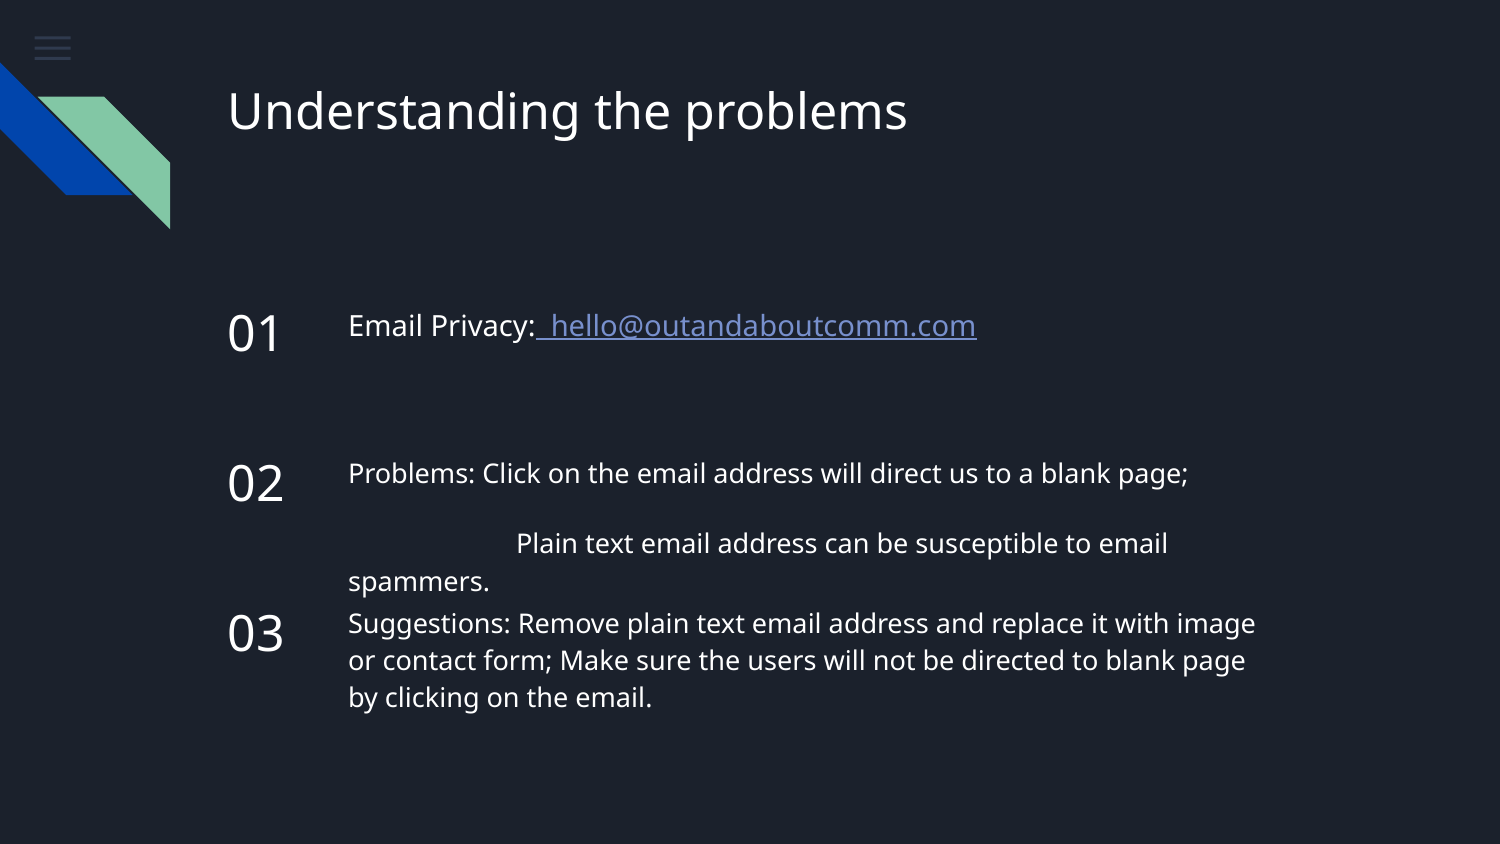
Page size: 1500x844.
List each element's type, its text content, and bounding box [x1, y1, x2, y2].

text_box 01 [212, 286, 333, 419]
text_box 03 [212, 586, 333, 719]
list Email Privacy: hello@outandaboutcomm.com [333, 286, 1298, 419]
list Suggestions: Remove plain text email address and replace it with image or contact form; Make sure the users will not be directed to blank page by clicking on the email. [333, 586, 1298, 719]
list Problems: Click on the email address will direct us to a blank page; Plain text email address can be susceptible to email spammers. [333, 436, 1298, 569]
text_box 02 [212, 436, 333, 569]
title Understanding the problems [212, 64, 1368, 215]
